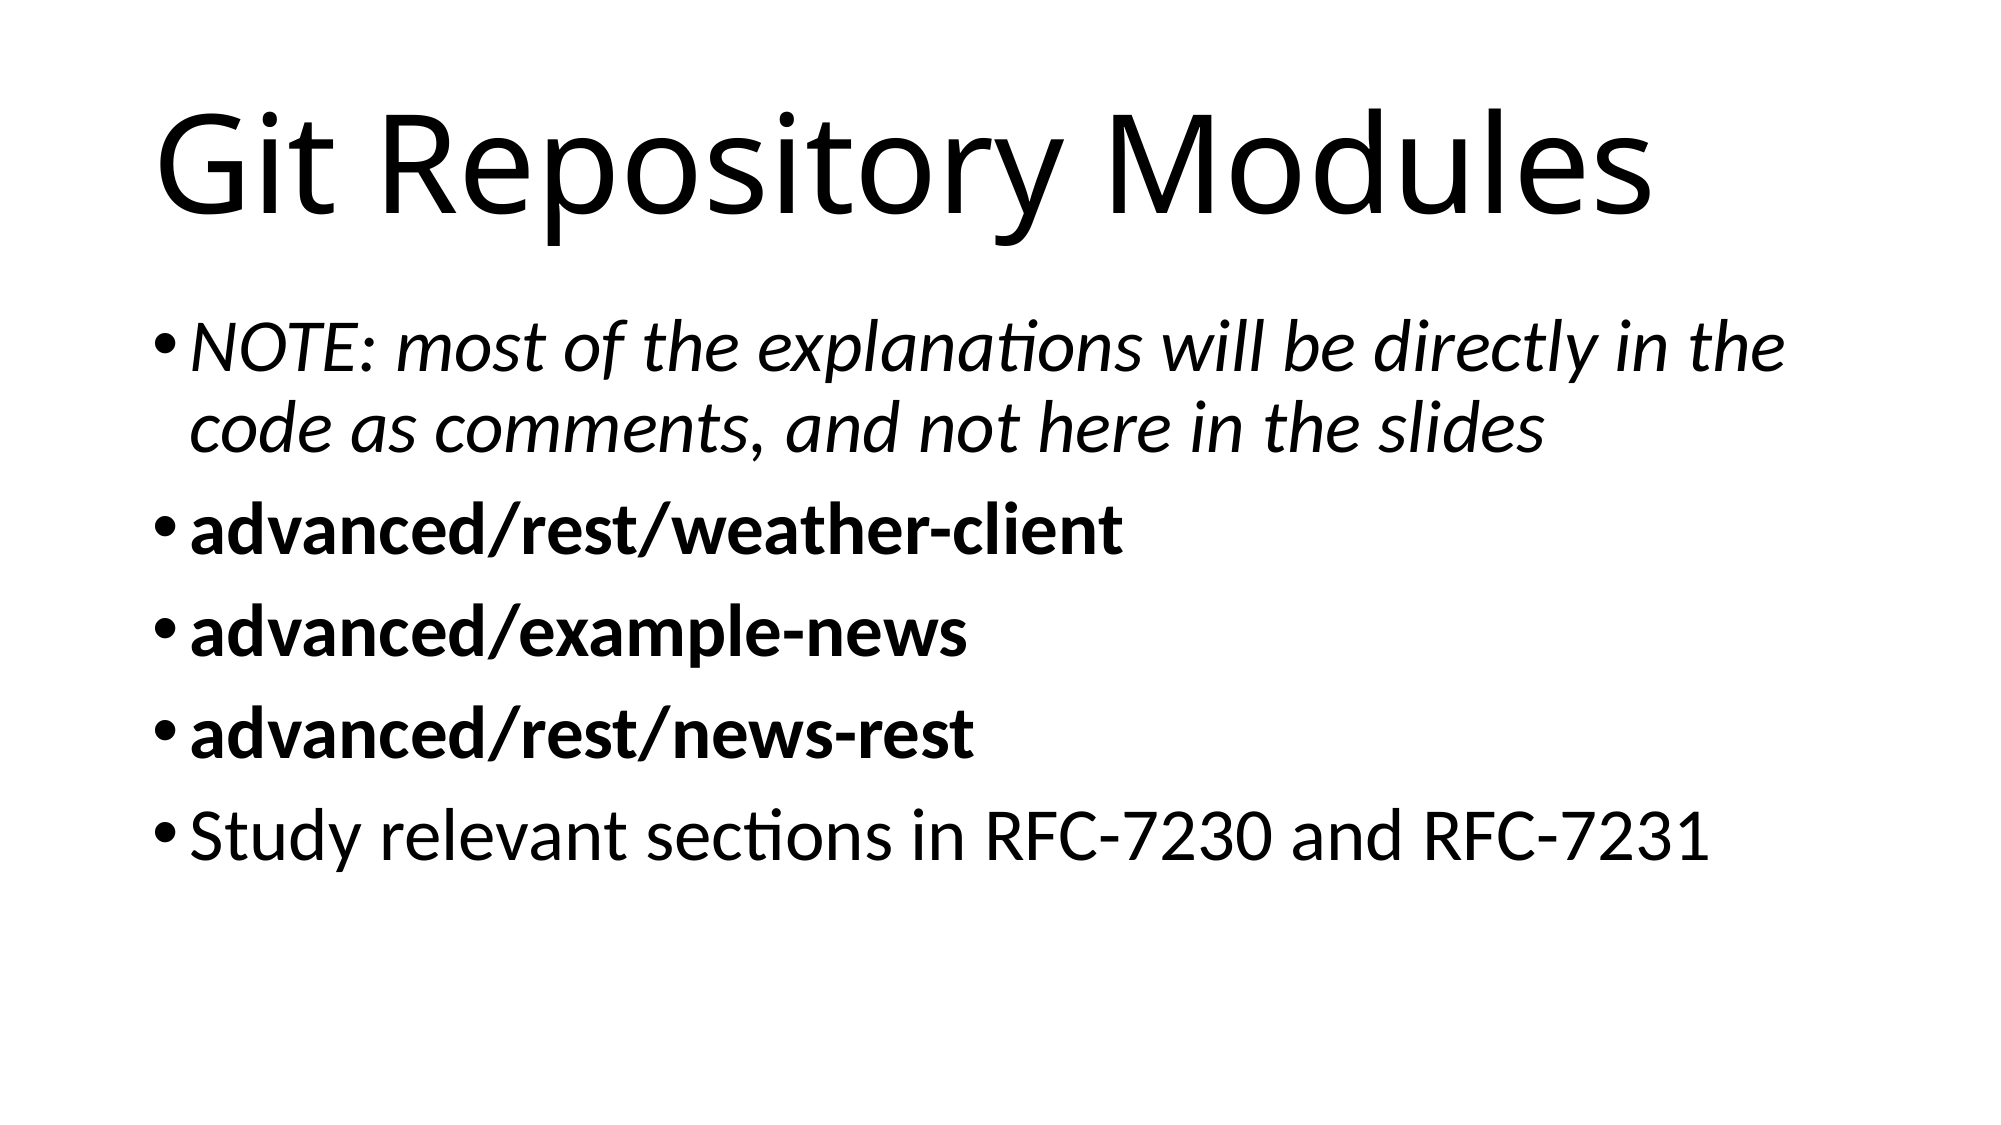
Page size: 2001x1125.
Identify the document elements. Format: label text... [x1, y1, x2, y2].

title Git Repository Modules [137, 59, 1863, 278]
list NOTE: most of the explanations will be directly in the code as comments, and not here in the slides advanced/rest/weather-client advanced/example-news advanced/rest/news-rest Study relevant sections in RFC-7230 and RFC-7231 [137, 299, 1863, 1116]
